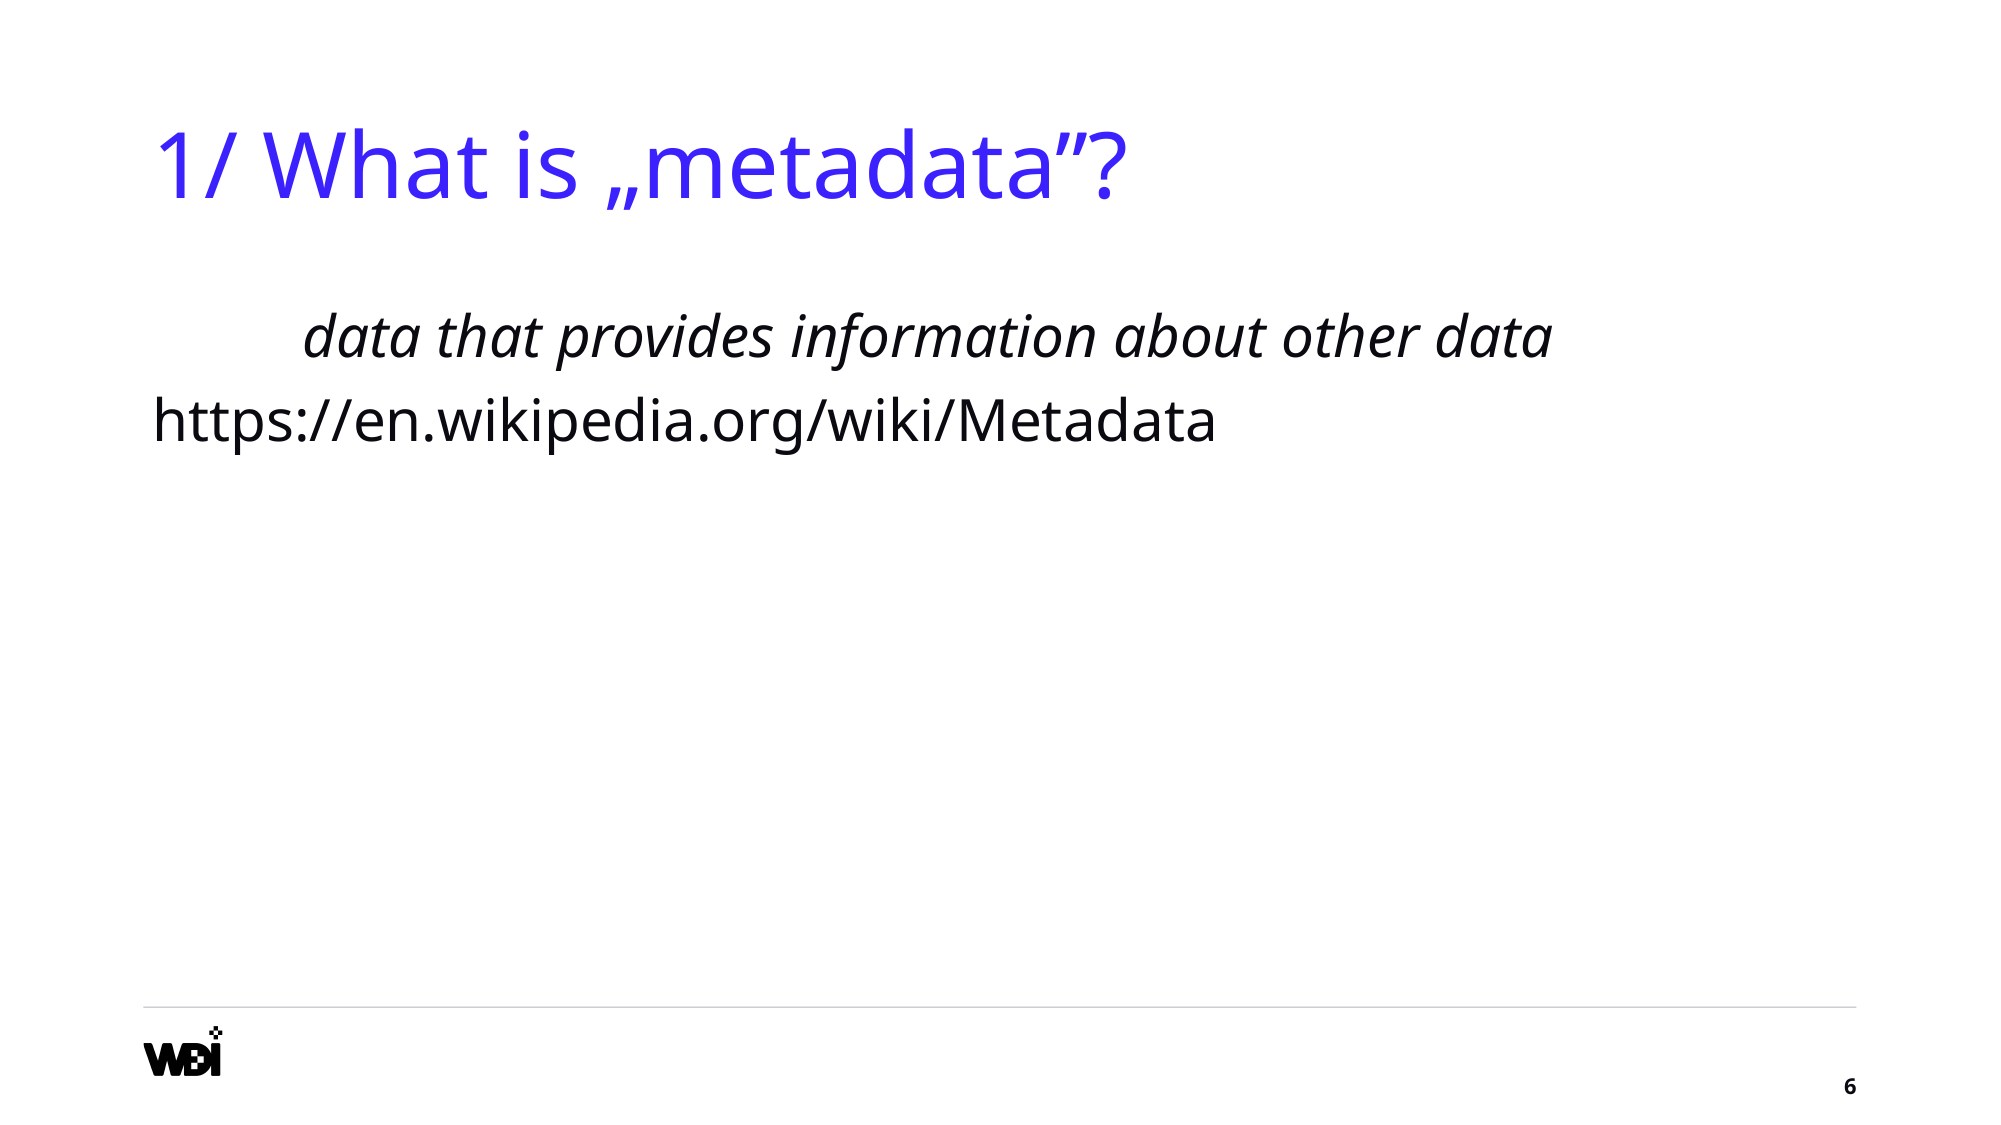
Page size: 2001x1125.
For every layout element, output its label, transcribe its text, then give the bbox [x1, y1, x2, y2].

picture [143, 1026, 229, 1078]
list data that provides information about other data https://en.wikipedia.org/wiki/Metadata [137, 299, 1863, 1014]
title 1/ What is „metadata”? [137, 59, 1863, 278]
slide_number 6 [1412, 450, 1863, 1103]
